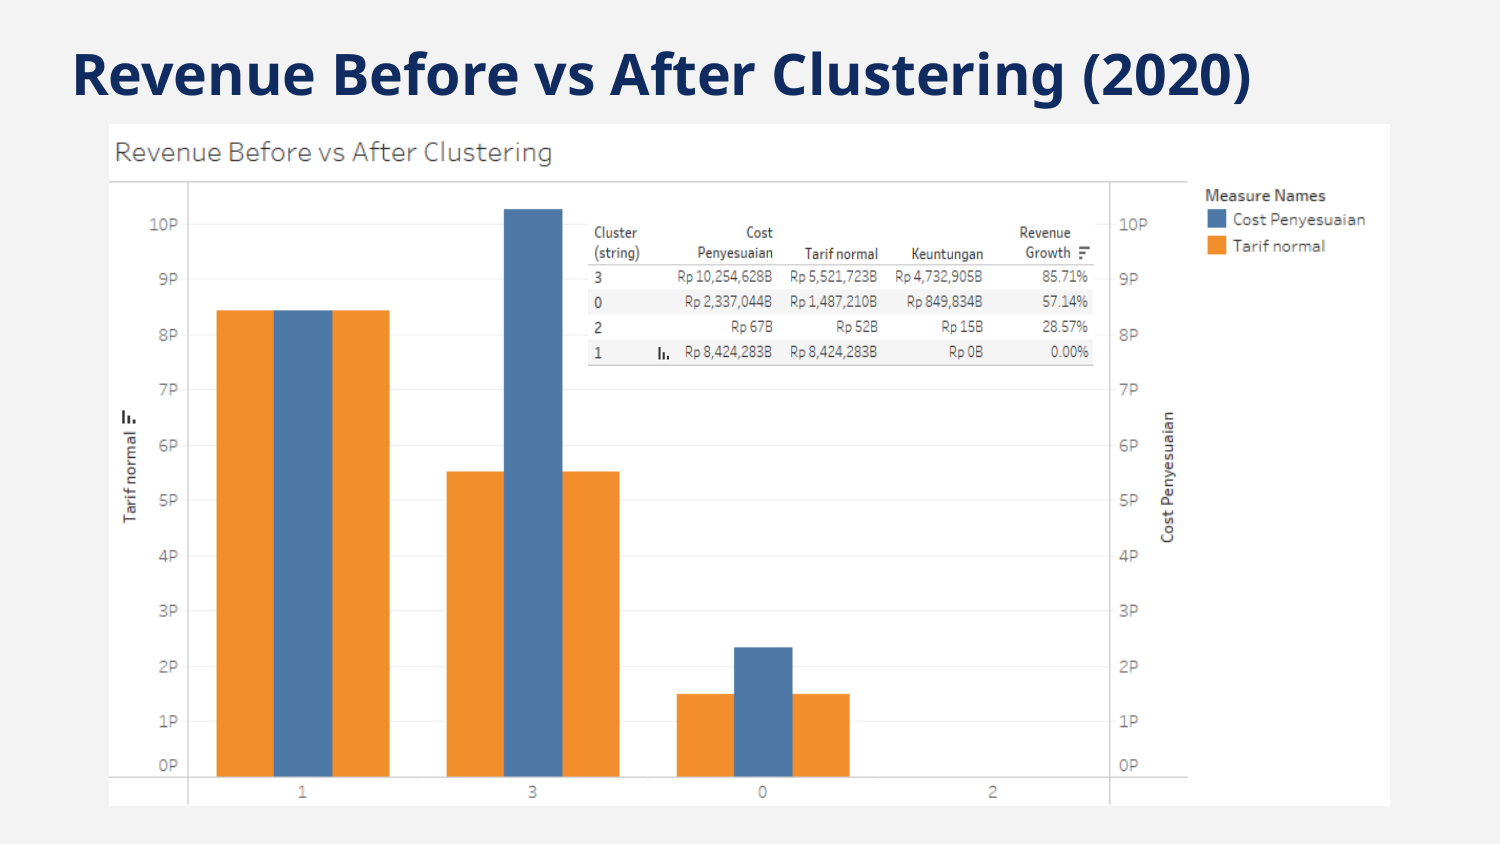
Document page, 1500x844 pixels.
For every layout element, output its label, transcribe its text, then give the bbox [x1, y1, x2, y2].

text_box Revenue Before vs After Clustering (2020) [56, 13, 1366, 123]
picture [109, 124, 1391, 806]
